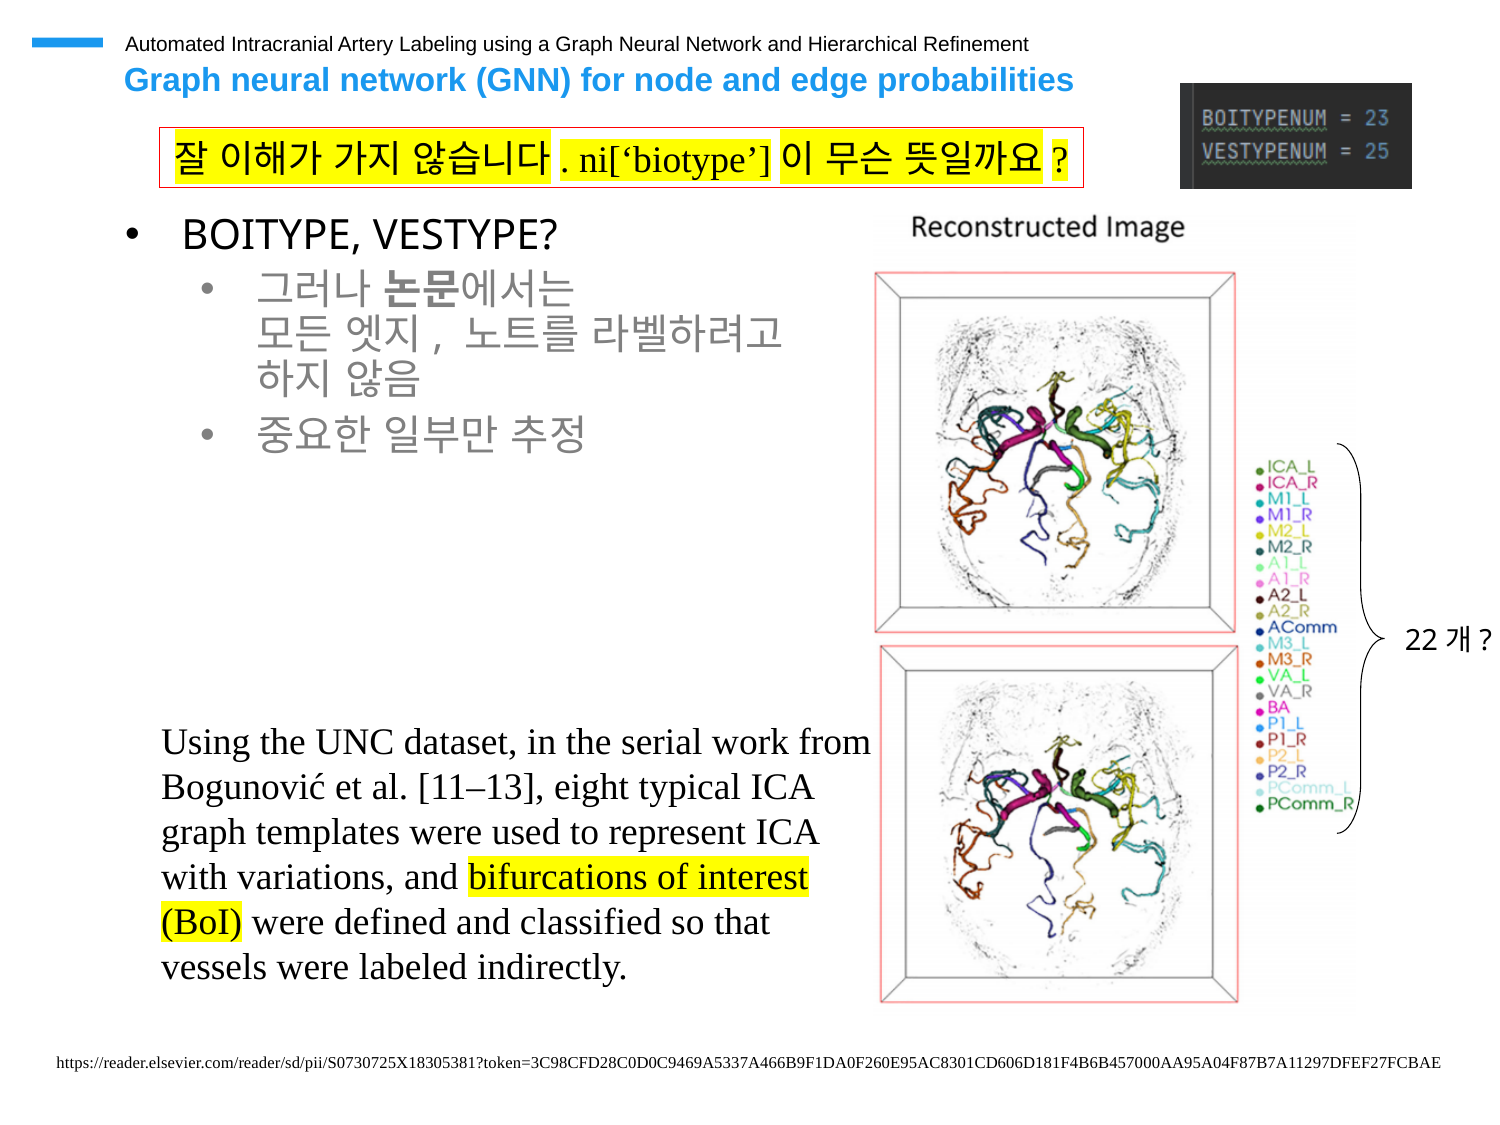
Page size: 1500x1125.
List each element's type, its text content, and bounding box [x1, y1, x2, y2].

text_box 22개? [1390, 613, 1500, 664]
text_box [1372, 629, 1385, 648]
picture [1180, 83, 1412, 189]
list Automated Intracranial Artery Labeling using a Graph Neural Network and Hierarchical Refinement [110, 26, 1131, 54]
text_box https://reader.elsevier.com/reader/sd/pii/S0730725X18305381?token=3C98CFD28C0D0C9469A5337A466B9F1DA0F260E95AC8301CD606D181F4B6B457000AA95A04F87B7A11297DFEF27FCBAE [41, 1044, 1459, 1080]
picture [873, 208, 1372, 1019]
text_box 잘 이해가 가지 않습니다. ni[‘biotype’]이 무슨 뜻일까요? [159, 127, 1084, 188]
text_box Using the UNC dataset, in the serial work from Bogunović et al. [11–13], eight typical ICA graph templates were used to represent ICA with variations, and bifurcations of interest (BoI) were defined and classified so that vessels were labeled indirectly. [146, 709, 873, 994]
list Graph neural network (GNN) for node and edge probabilities [108, 55, 1244, 123]
list BOITYPE, VESTYPE? 그러나 논문에서는 모든 엣지, 노트를 라벨하려고 하지 않음 중요한 일부만 추정 [110, 205, 1380, 920]
